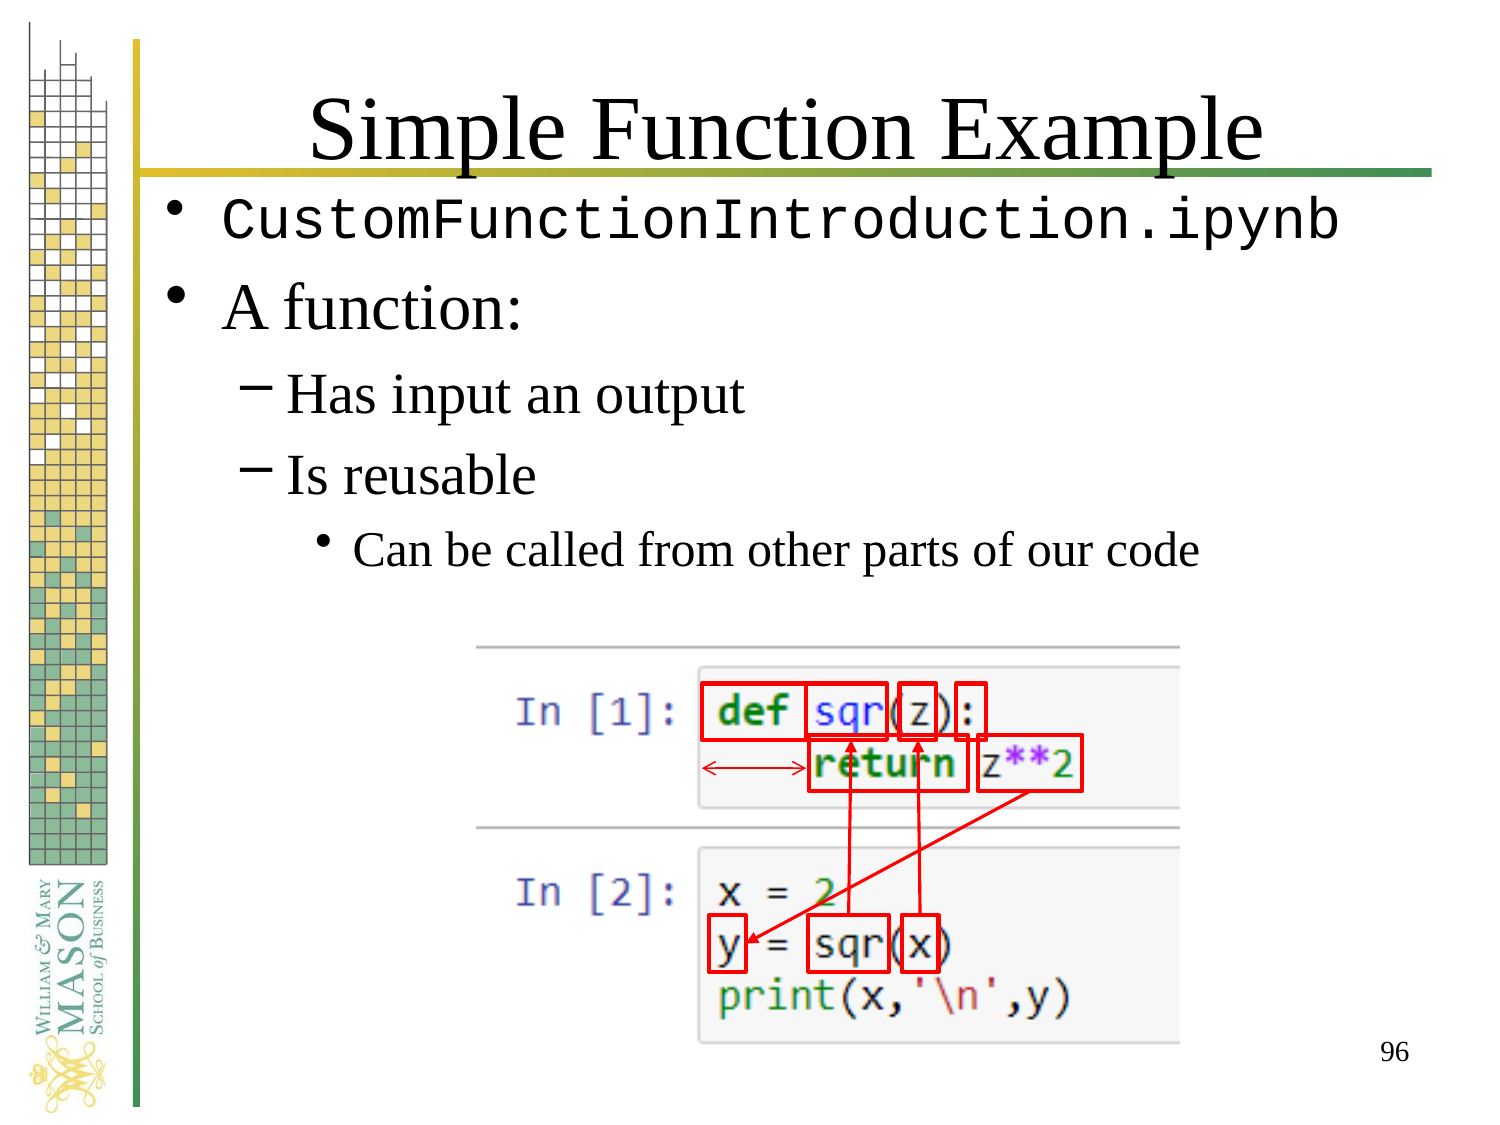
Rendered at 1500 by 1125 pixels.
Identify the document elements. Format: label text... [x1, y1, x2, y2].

picture [476, 622, 1180, 1067]
table_cell Greater than [29, 879, 107, 1113]
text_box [917, 739, 921, 789]
slide_number 96 [1048, 1024, 1426, 1103]
title Simple Function Example [150, 45, 1425, 172]
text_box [848, 739, 852, 789]
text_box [745, 790, 1031, 944]
list CustomFunctionIntroduction.ipynb A function: Has input an output Is reusable Can be called from other parts of our code [150, 172, 1425, 940]
